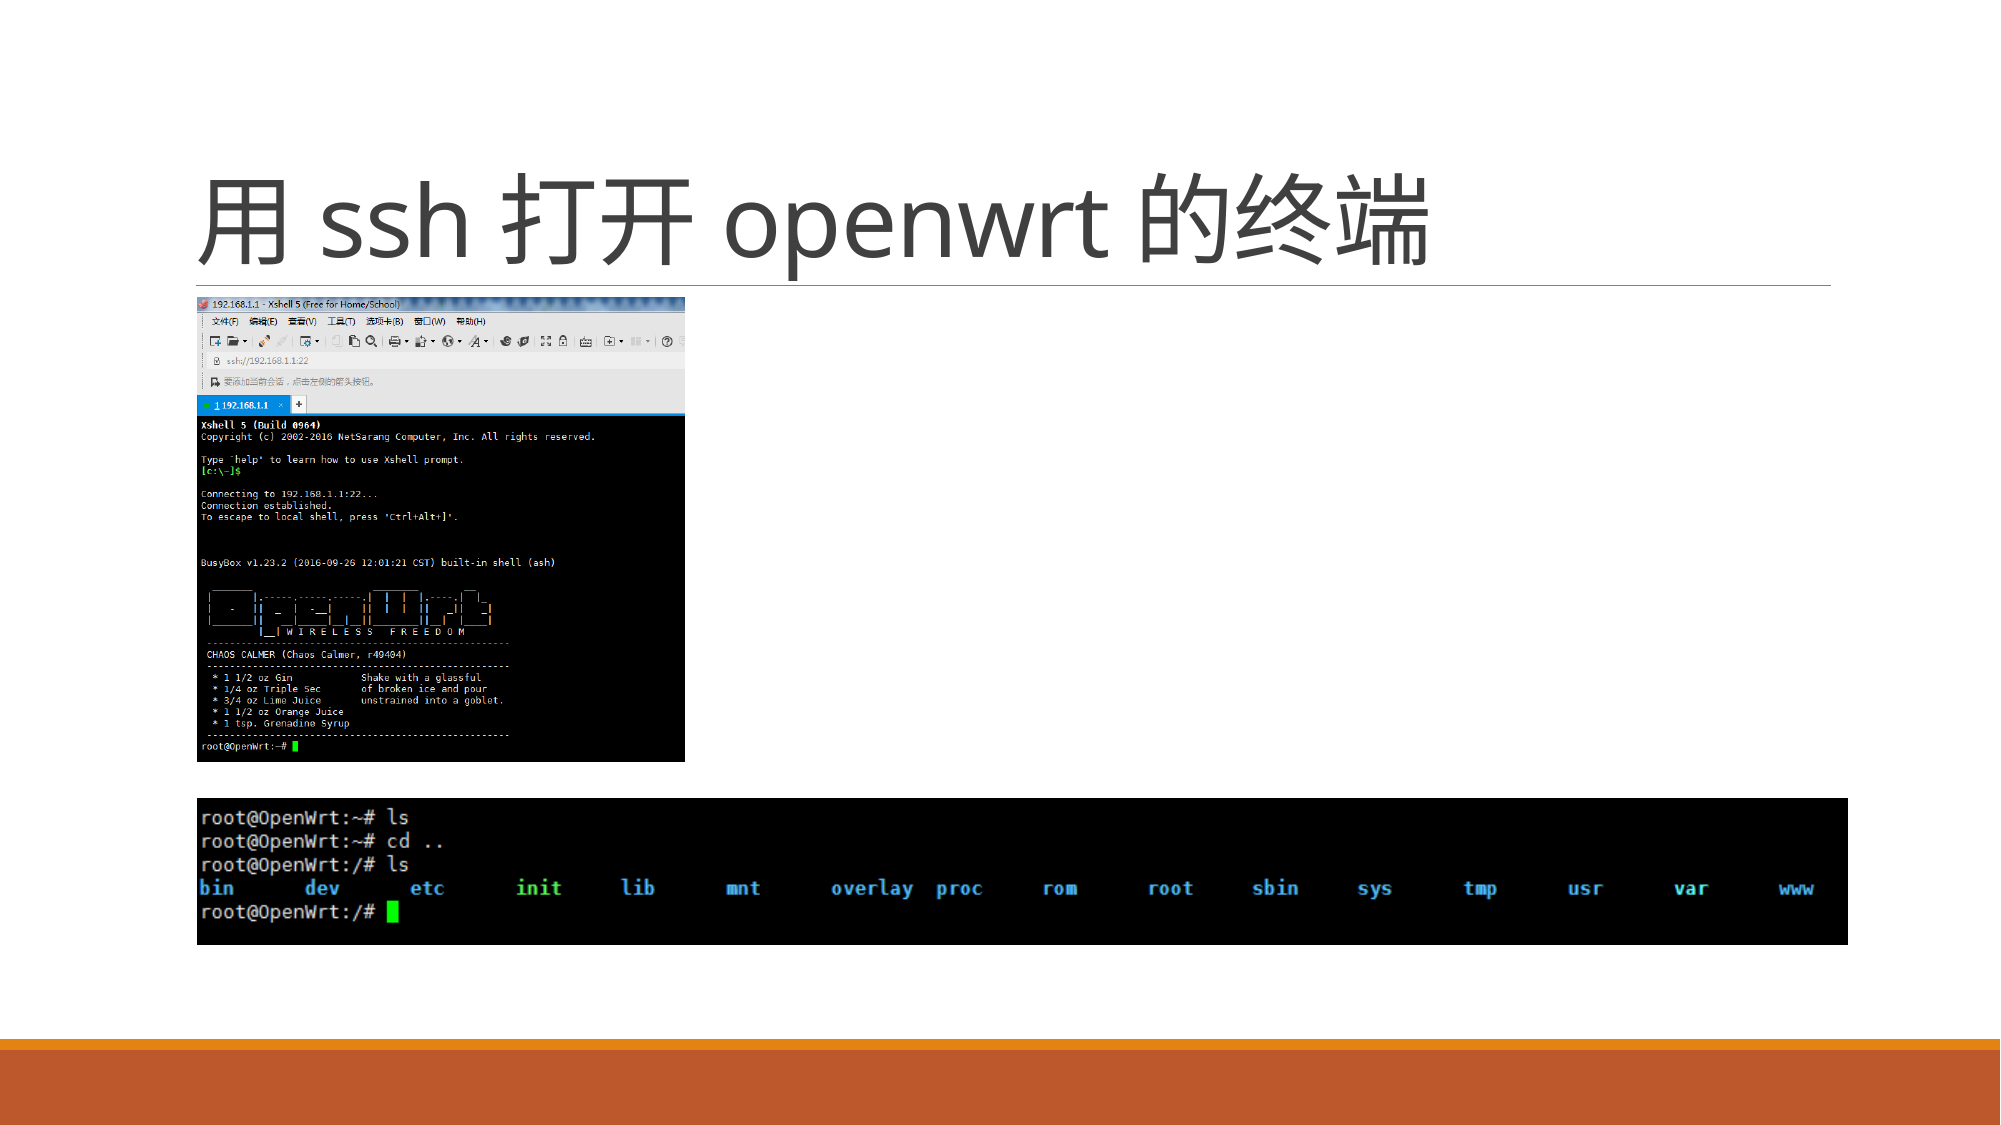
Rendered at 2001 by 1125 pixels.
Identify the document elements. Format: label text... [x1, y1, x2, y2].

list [197, 297, 686, 762]
title 用ssh打开openwrt的终端 [180, 47, 1830, 285]
picture [197, 797, 1849, 946]
